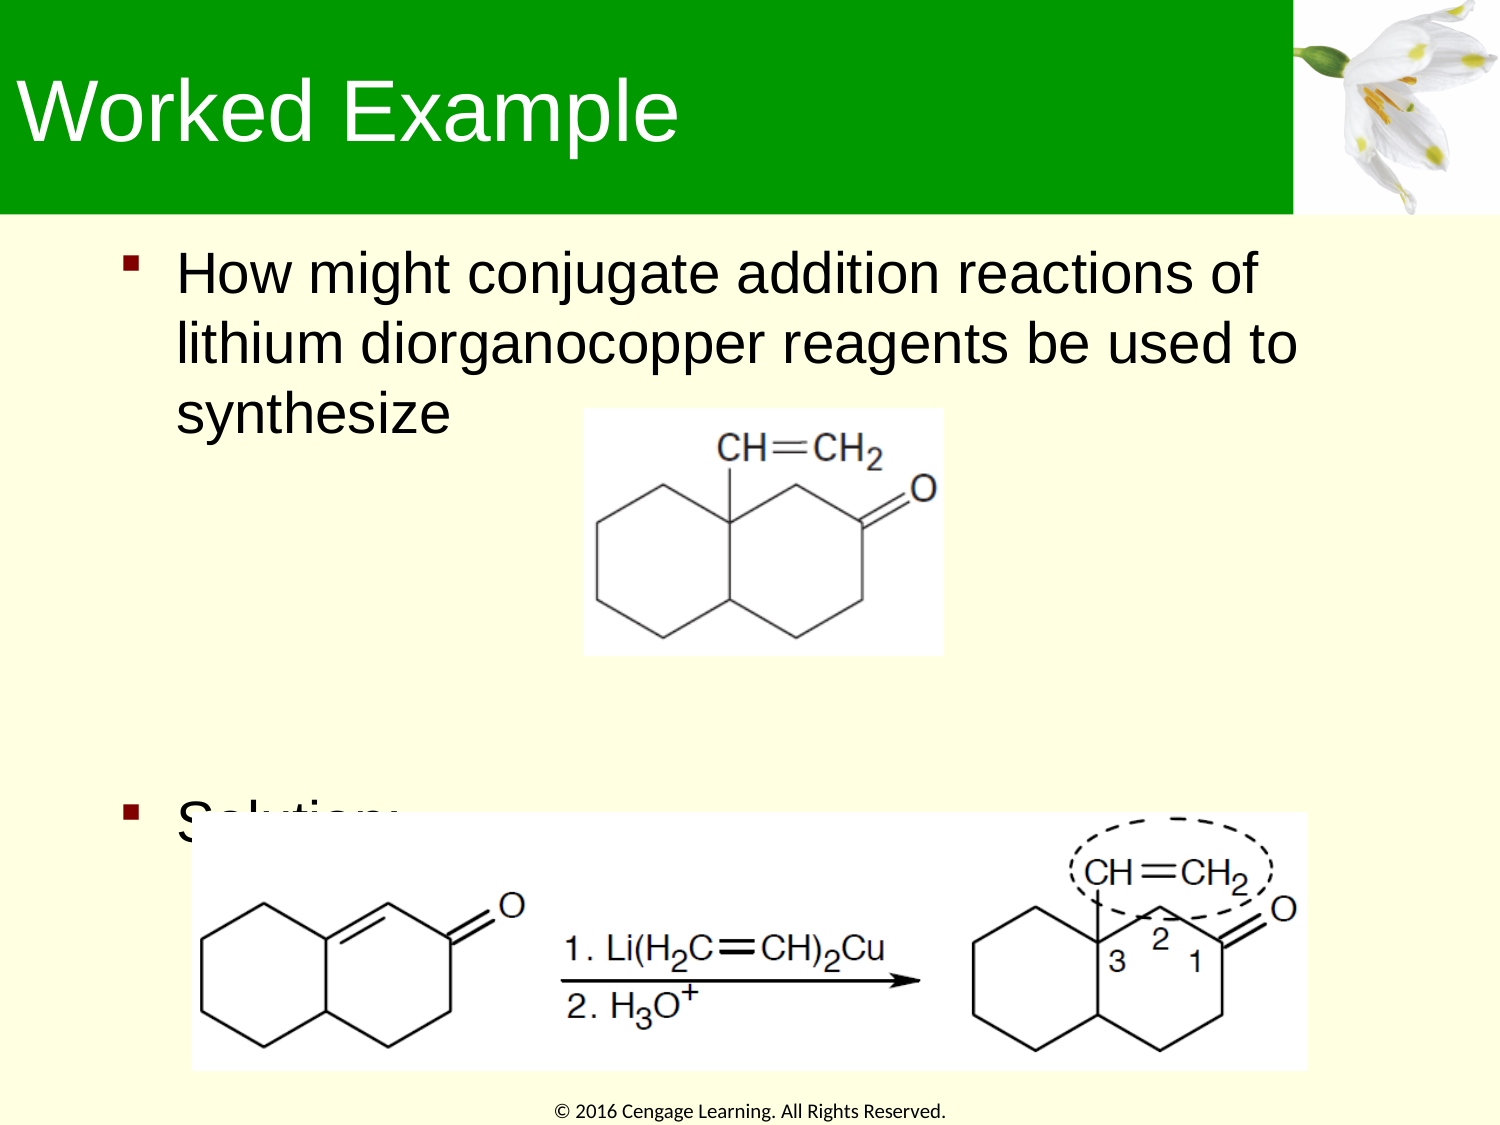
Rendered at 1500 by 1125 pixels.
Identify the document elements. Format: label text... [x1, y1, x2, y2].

picture [584, 408, 945, 656]
picture [191, 811, 1308, 1071]
picture [1293, 0, 1500, 215]
list How might conjugate addition reactions of lithium diorganocopper reagents be used to synthesize Solution: [103, 227, 1450, 1065]
title Worked Example [0, 0, 1288, 213]
